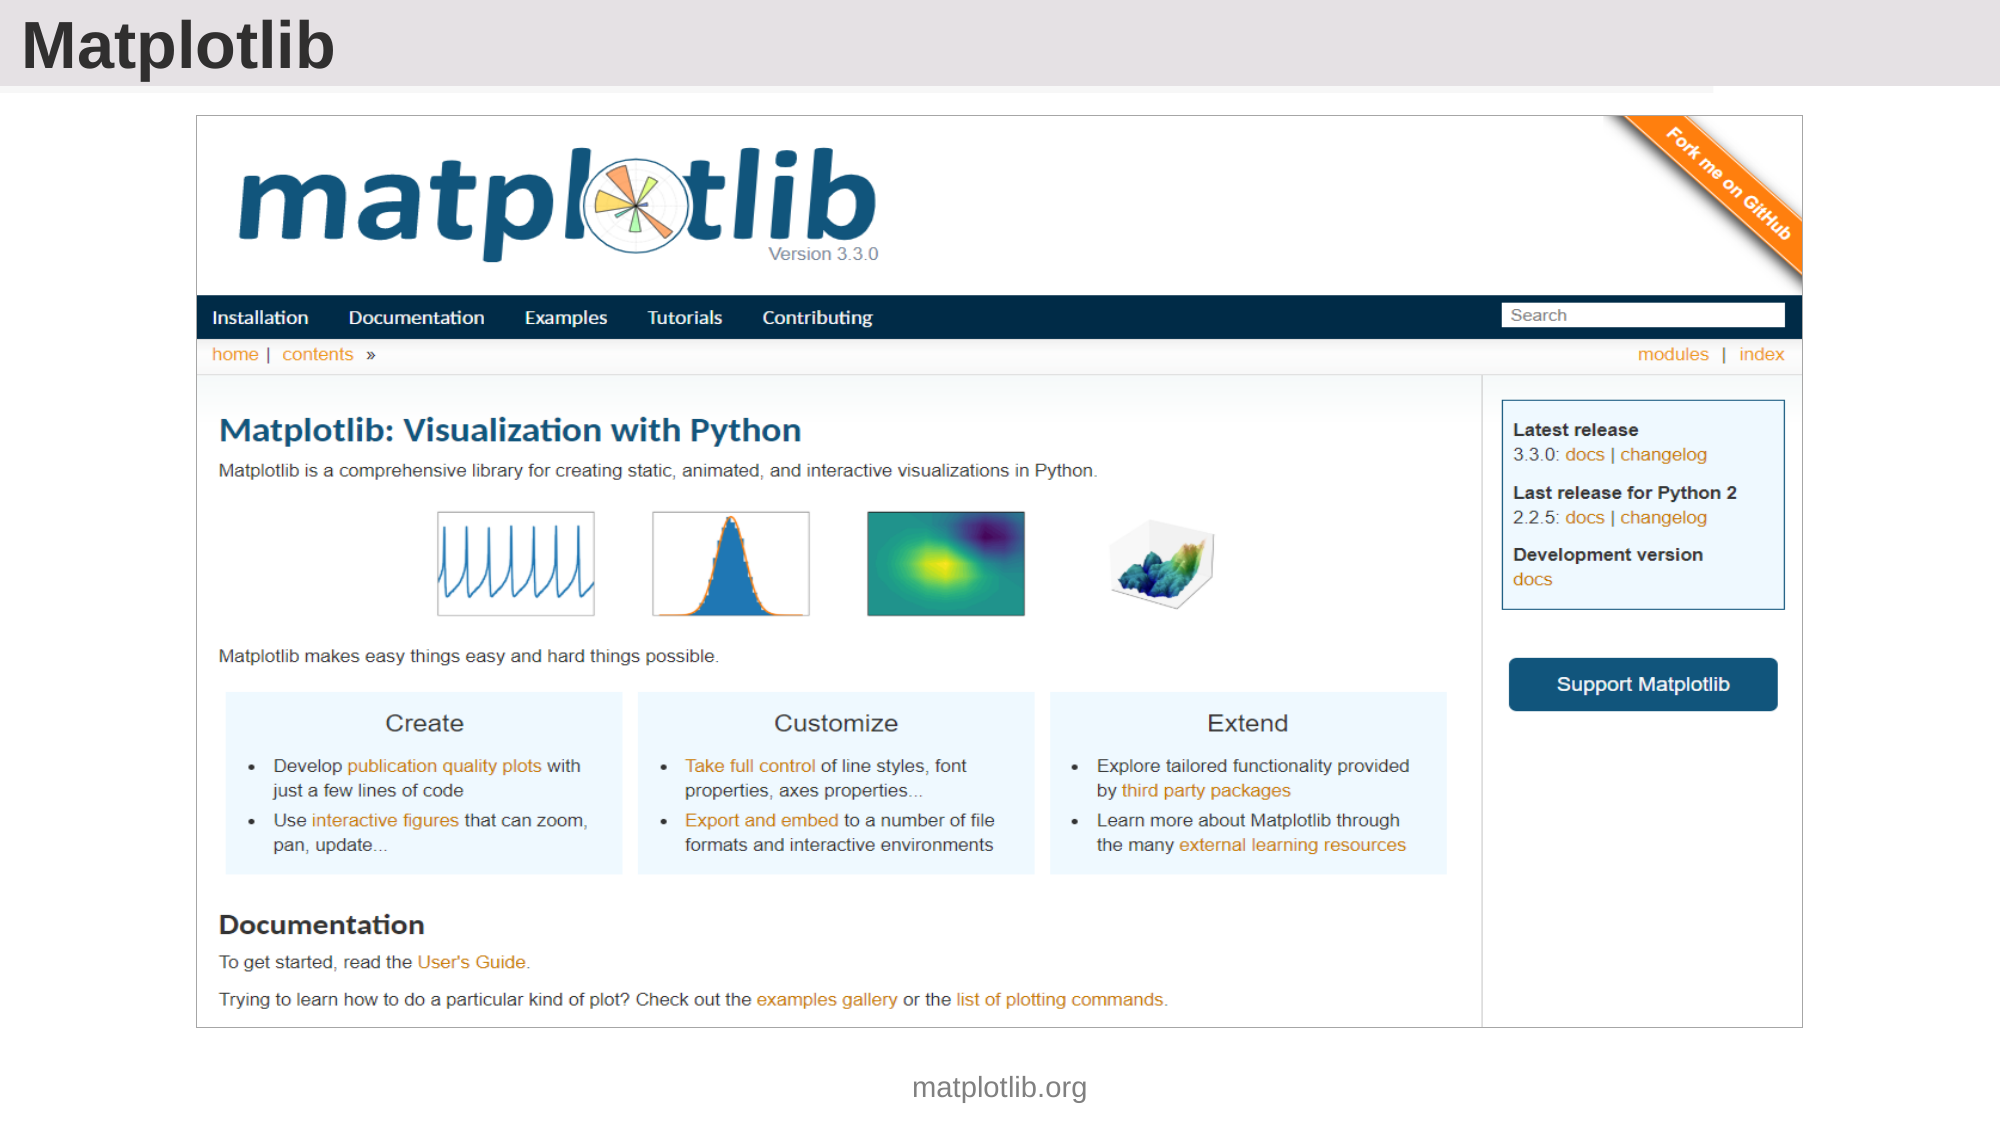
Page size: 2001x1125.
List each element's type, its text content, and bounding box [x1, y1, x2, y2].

title Matplotlib [0, 0, 2000, 86]
list matplotlib.org [115, 1059, 1885, 1112]
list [196, 115, 1803, 1028]
